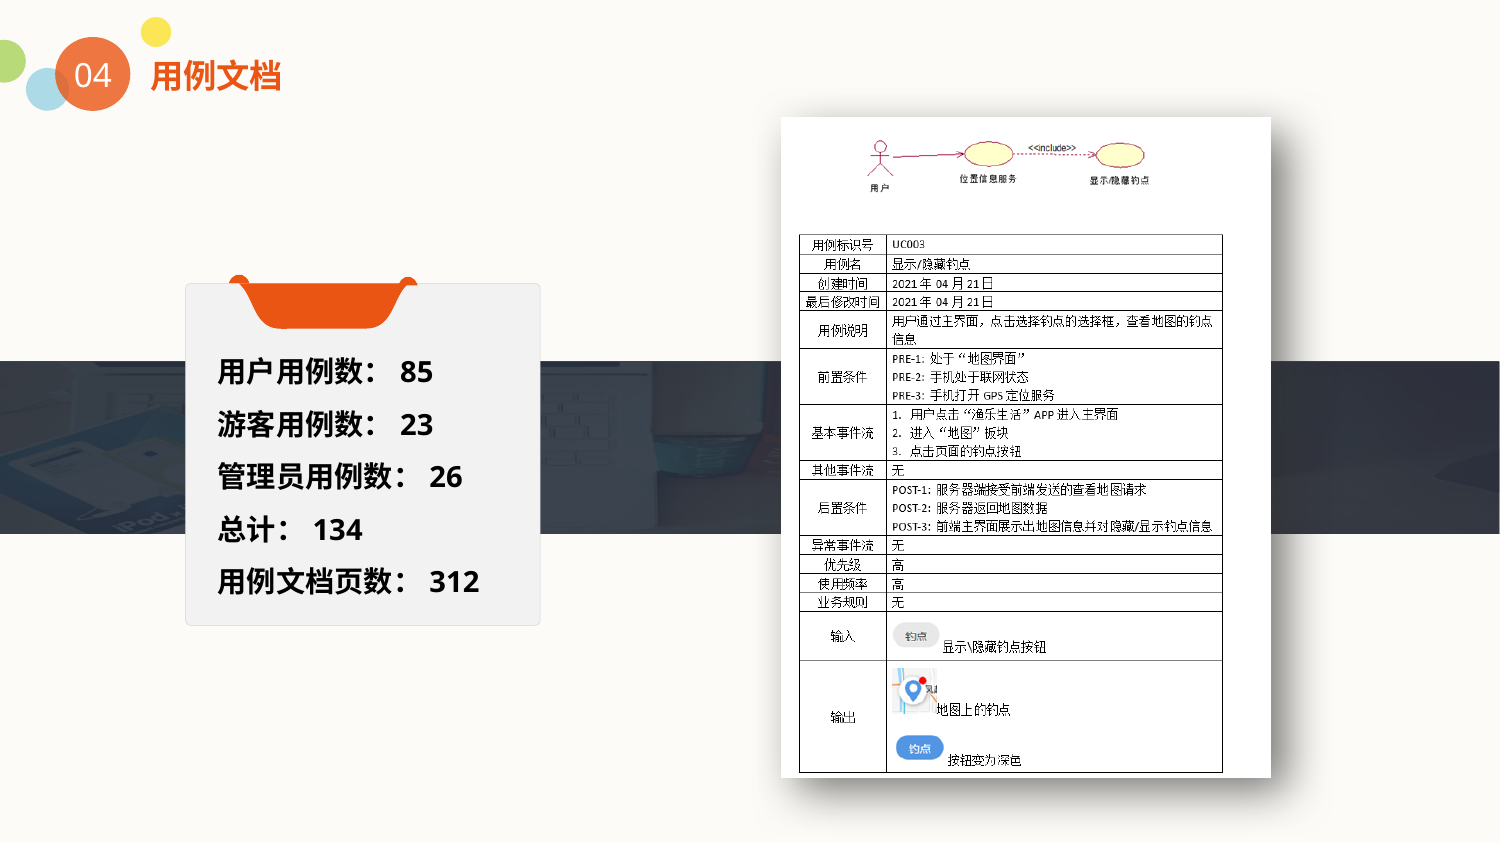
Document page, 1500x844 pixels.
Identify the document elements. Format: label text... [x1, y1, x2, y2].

text_box 04 [65, 53, 121, 94]
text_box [0, 360, 180, 535]
text_box [25, 67, 66, 111]
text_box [545, 360, 776, 535]
text_box [140, 17, 172, 48]
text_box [1276, 360, 1500, 535]
picture [781, 117, 1272, 778]
text_box 用例文档 [150, 55, 313, 96]
text_box [0, 39, 26, 83]
text_box [55, 36, 131, 111]
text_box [185, 274, 541, 626]
